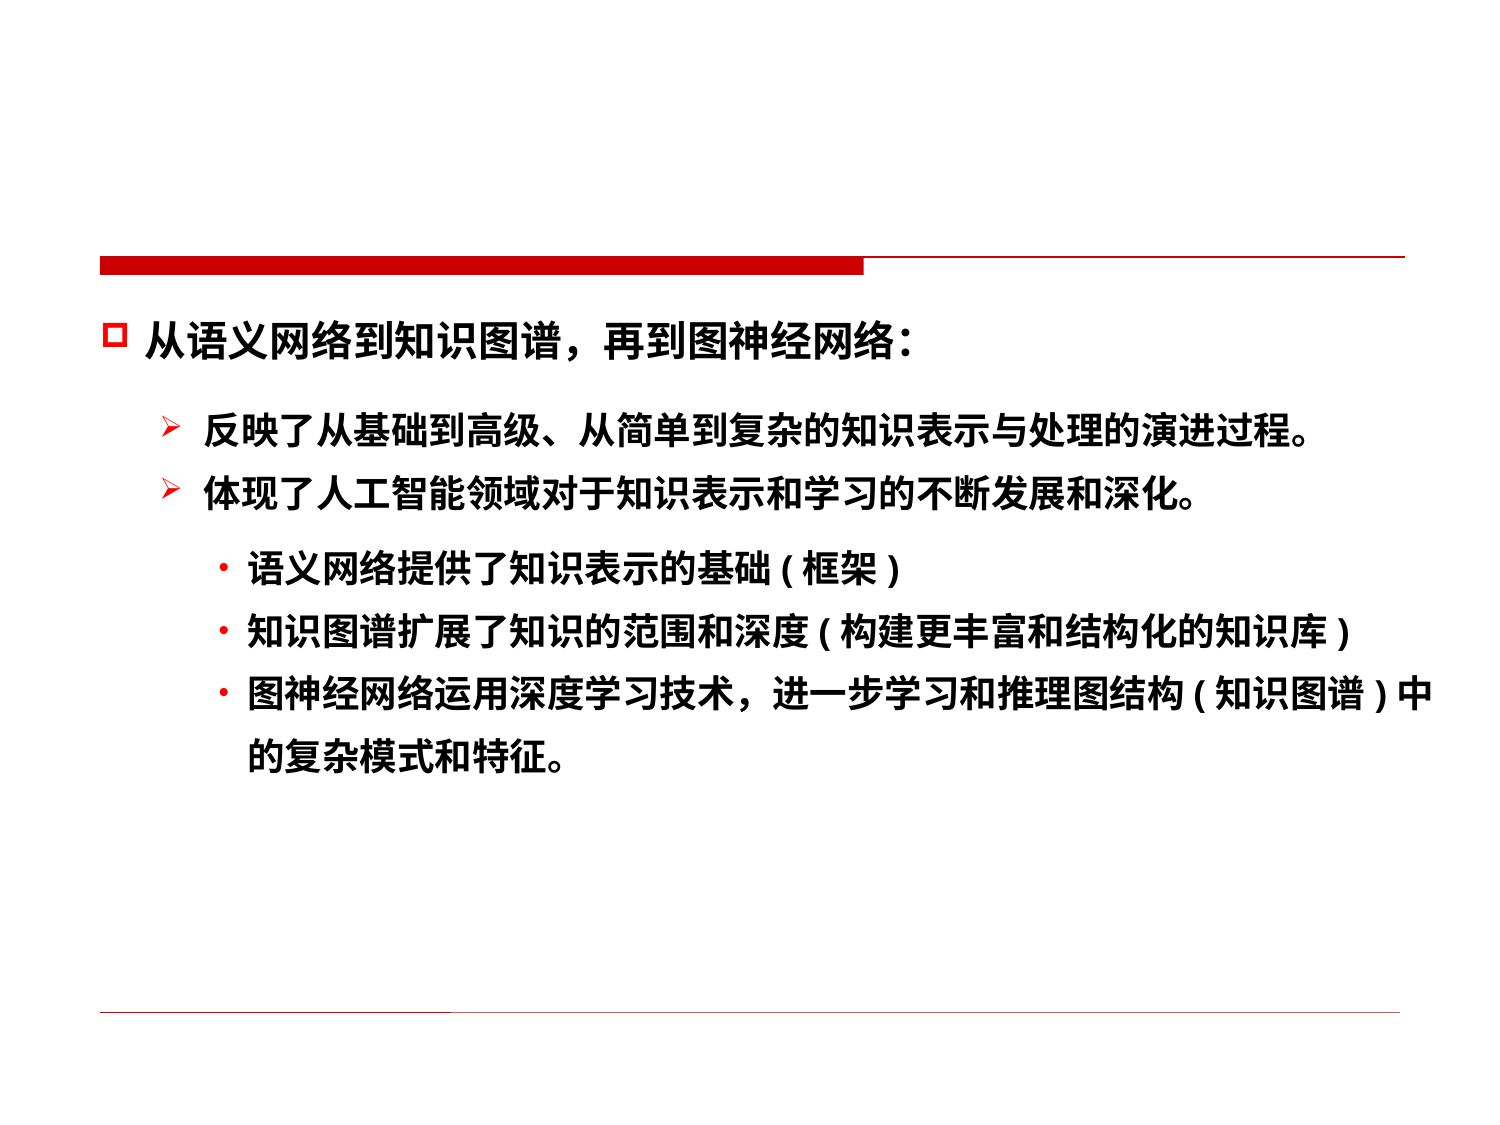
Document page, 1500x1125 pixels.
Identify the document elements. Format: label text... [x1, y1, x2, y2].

text_box 从语义网络到知识图谱，再到图神经网络： 反映了从基础到高级、从简单到复杂的知识表示与处理的演进过程。 体现了人工智能领域对于知识表示和学习的不断发展和深化。 语义网络提供了知识表示的基础(框架) 知识图谱扩展了知识的范围和深度(构建更丰富和结构化的知识库) 图神经网络运用深度学习技术，进一步学习和推理图结构(知识图谱)中的复杂模式和特征。 [100, 302, 1436, 778]
